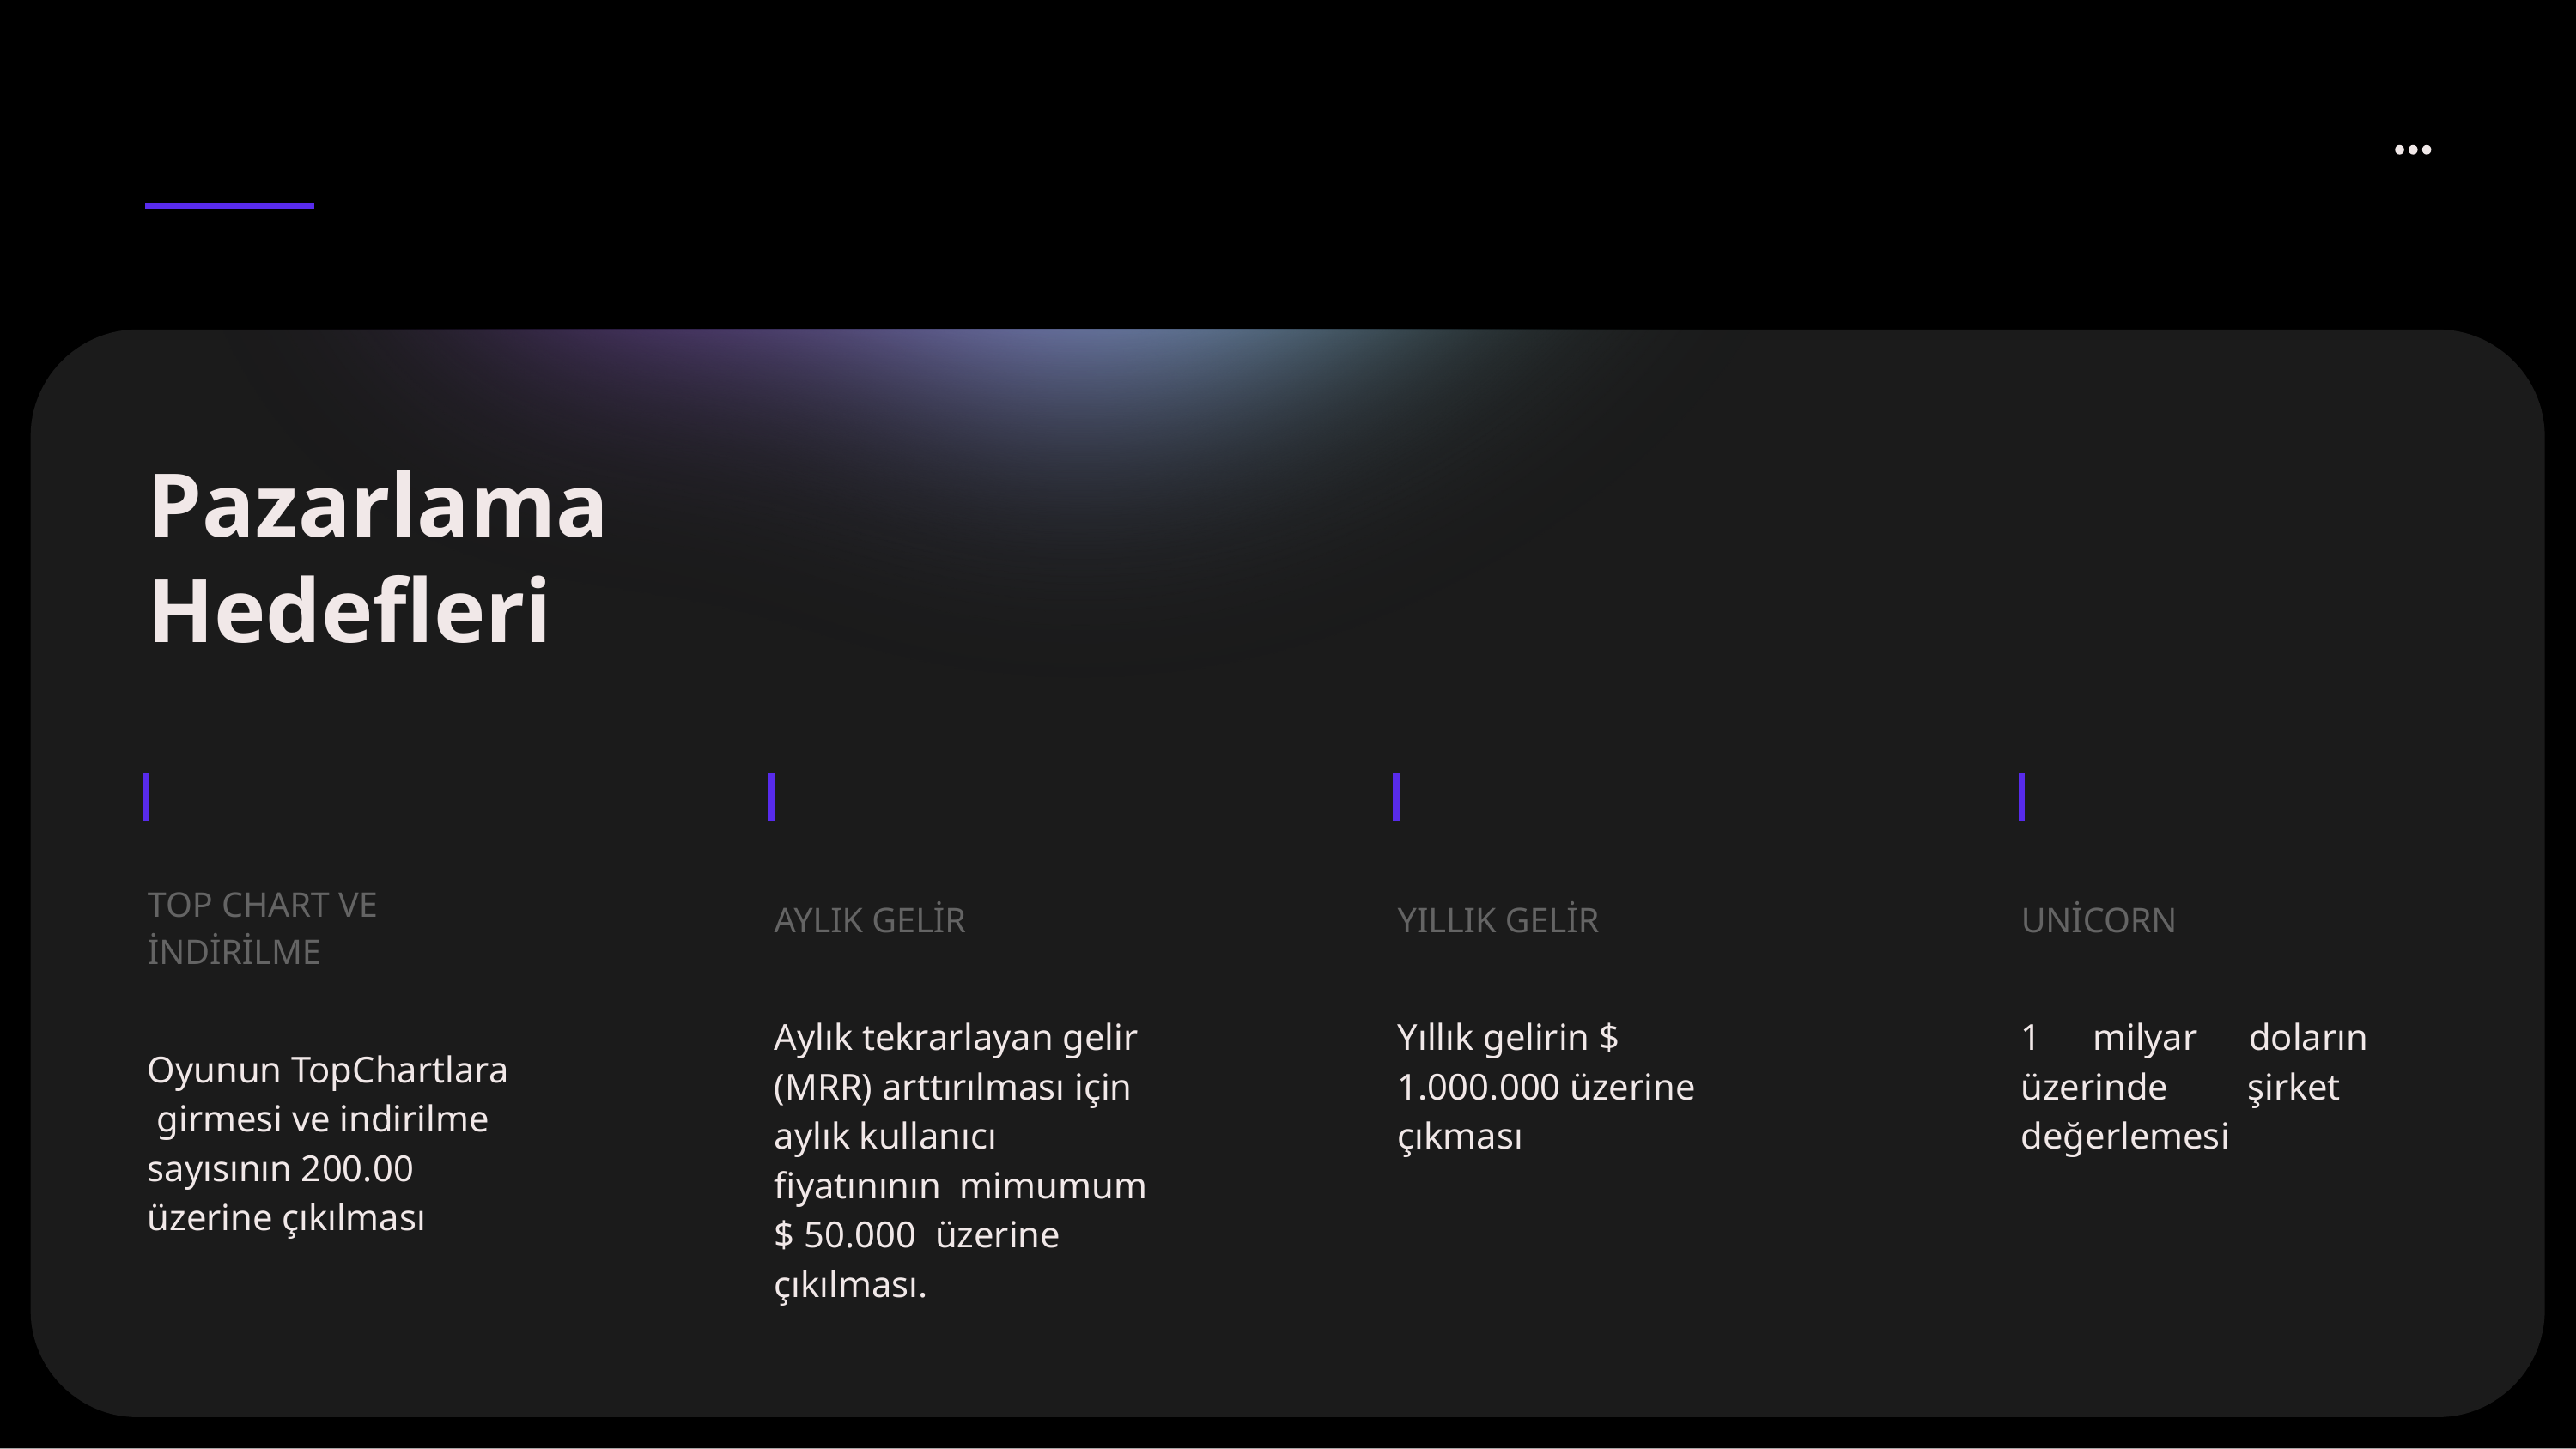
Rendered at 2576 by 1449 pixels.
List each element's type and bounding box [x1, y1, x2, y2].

text_box [30, 329, 2545, 1418]
text_box [2395, 144, 2404, 155]
text_box [2409, 144, 2418, 155]
text_box [143, 773, 2430, 822]
text_box [2421, 144, 2432, 155]
